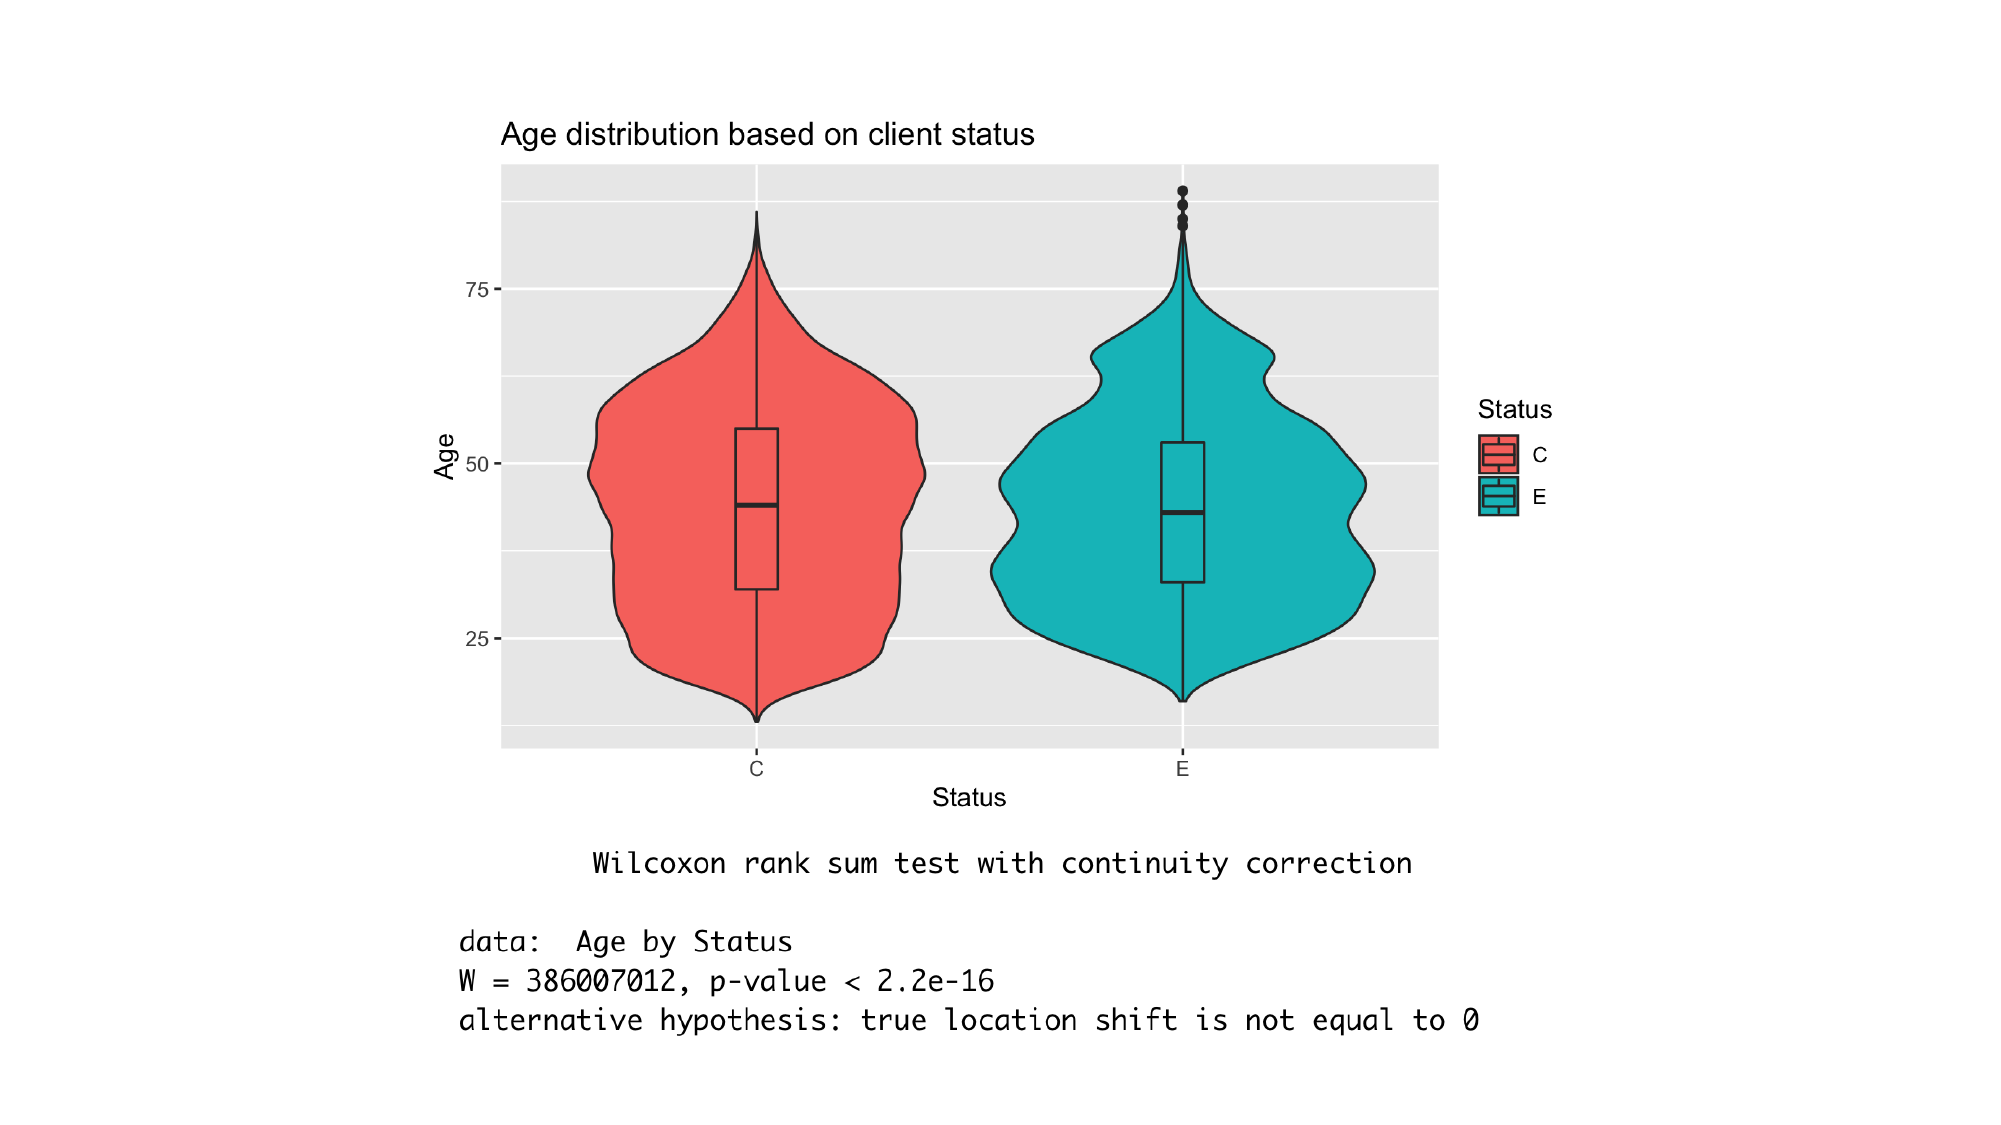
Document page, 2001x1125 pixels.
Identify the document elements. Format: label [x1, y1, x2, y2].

picture [446, 839, 1518, 1063]
list [421, 109, 1579, 824]
